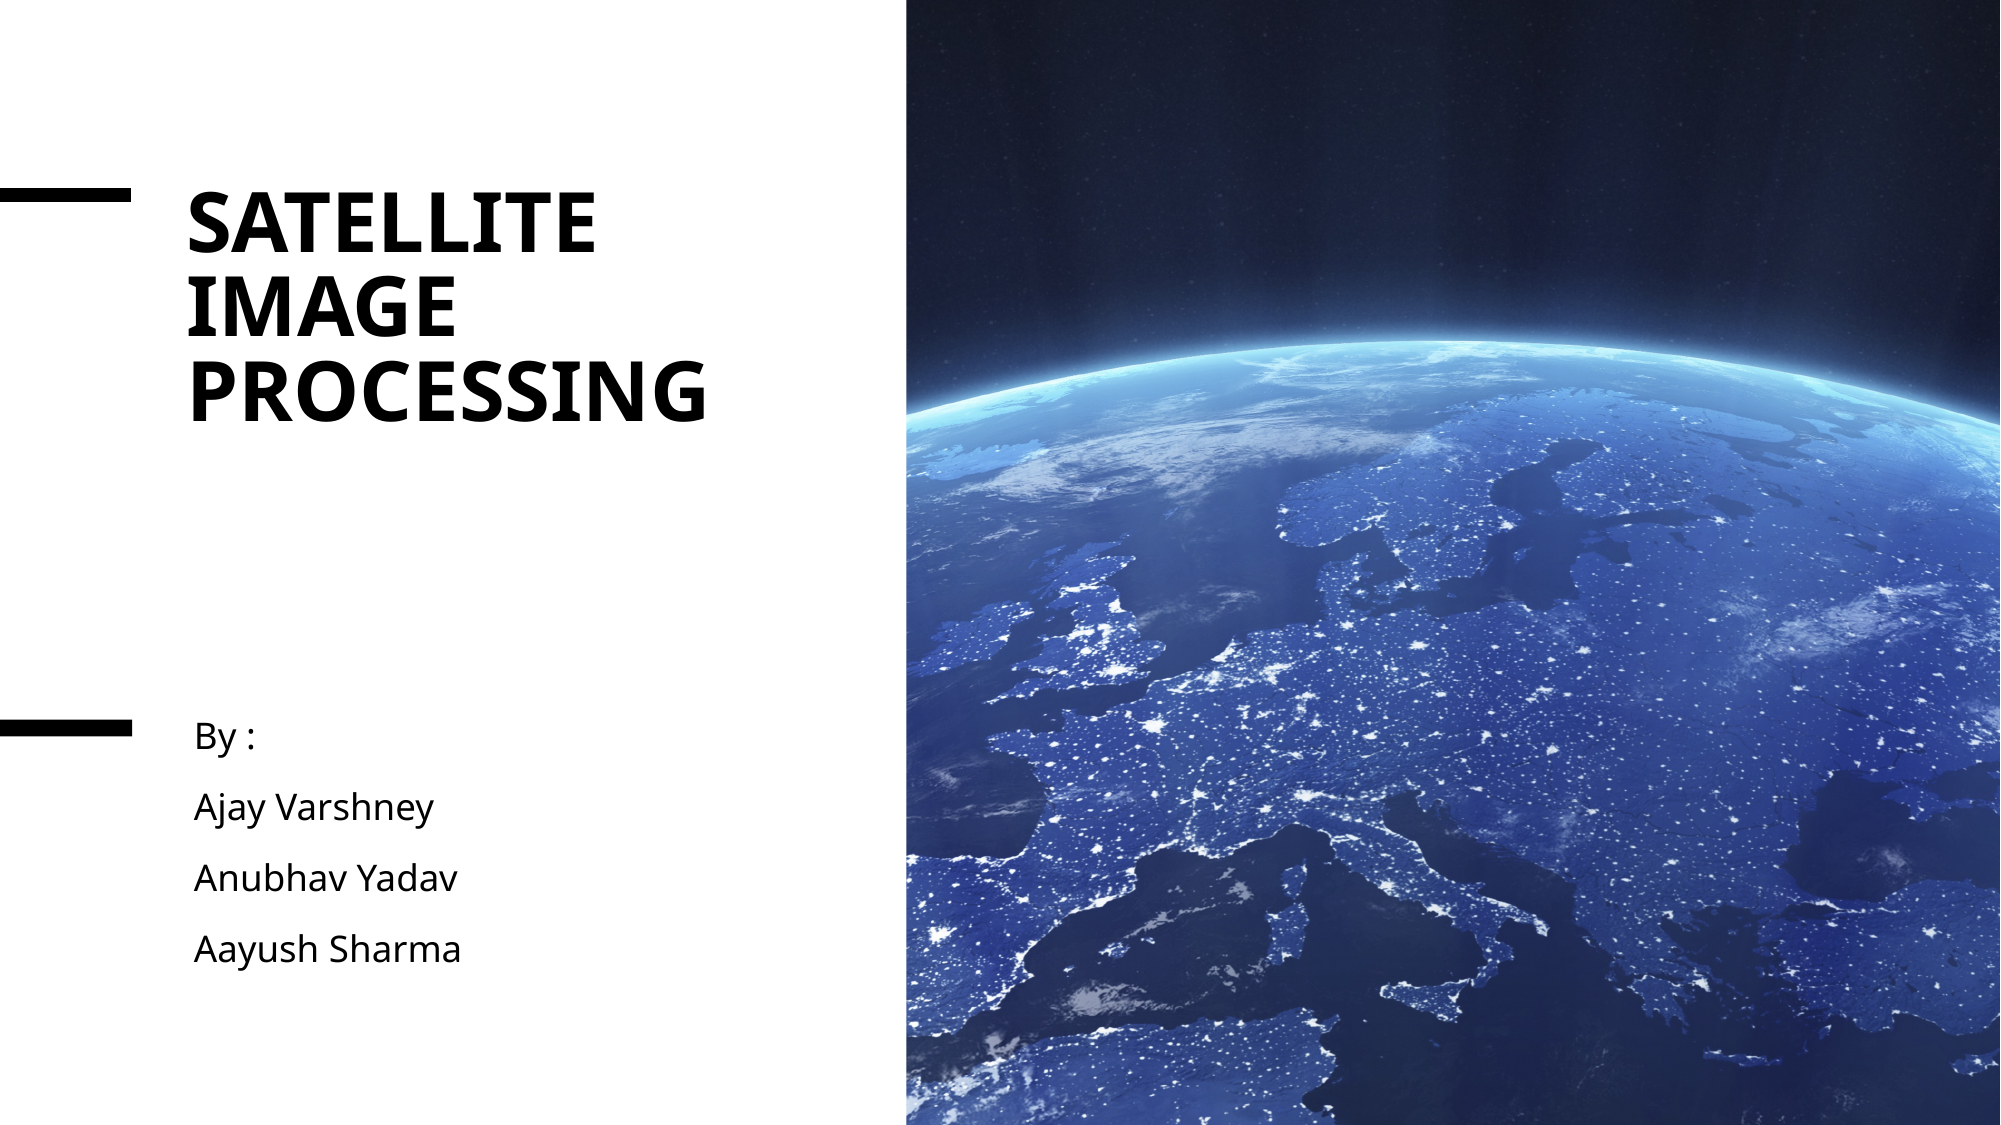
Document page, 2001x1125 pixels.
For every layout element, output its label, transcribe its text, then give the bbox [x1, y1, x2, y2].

subtitle By : Ajay Varshney Anubhav Yadav Aayush Sharma [178, 695, 824, 978]
title Satellite Image Processing [171, 176, 816, 459]
picture [906, 0, 2000, 1125]
text_box [0, 0, 906, 1125]
text_box [0, 719, 133, 737]
